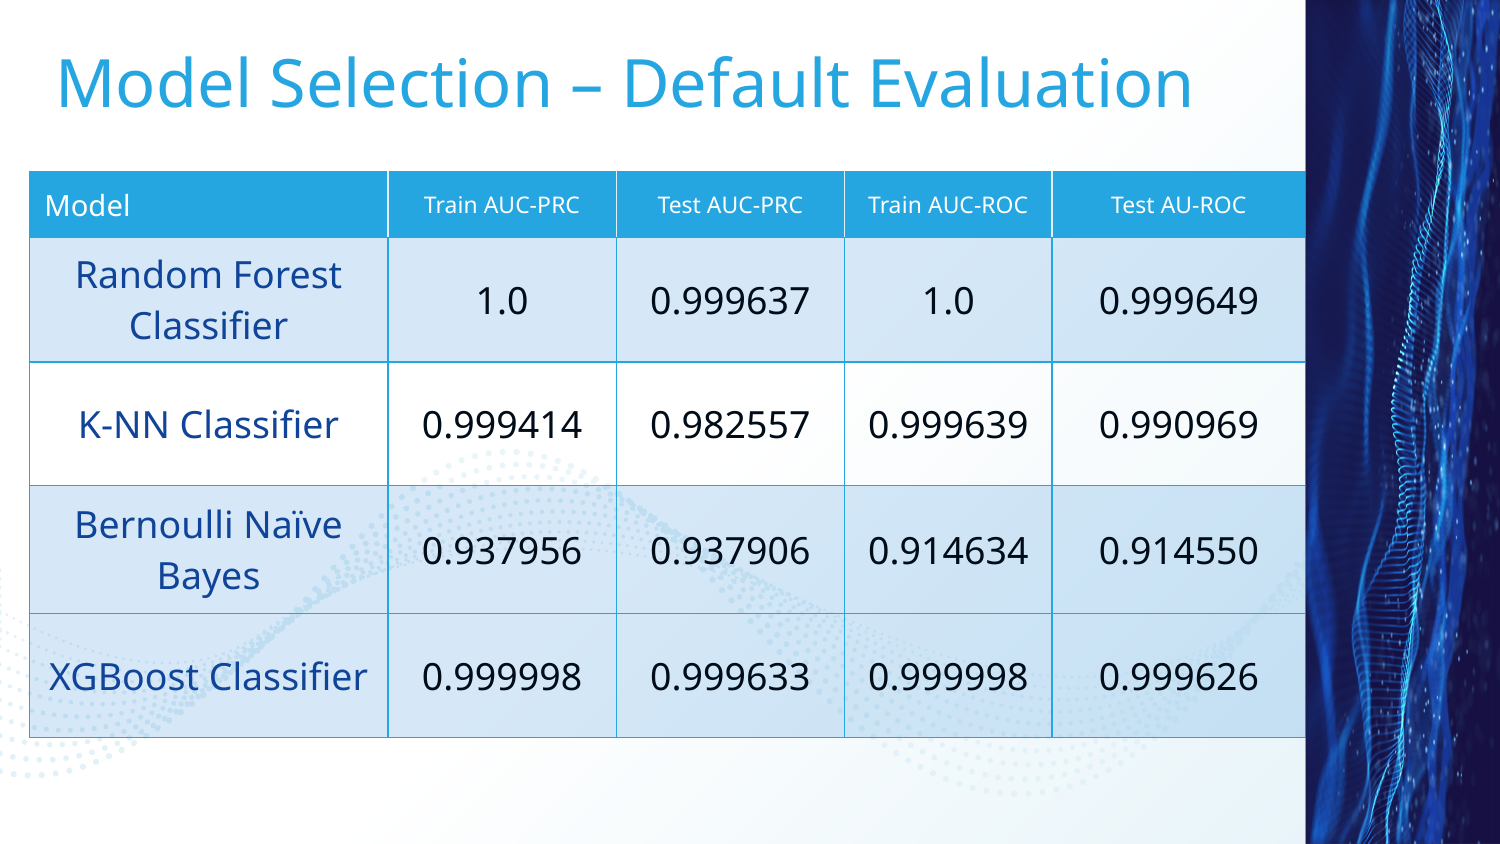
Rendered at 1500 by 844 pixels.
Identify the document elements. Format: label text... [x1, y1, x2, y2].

table_header Model [30, 172, 387, 237]
table_cell Bernoulli Naïve Bayes [30, 486, 387, 613]
table_cell 0.999649 [1053, 238, 1305, 309]
table_cell 0.999637 [617, 238, 844, 361]
table_cell 1.0 [389, 238, 616, 361]
table_cell 0.999998 [389, 614, 616, 737]
table_cell 0.999414 [389, 363, 616, 485]
table_cell Random Forest Classifier [30, 238, 387, 361]
table_header Test AU-ROC [1053, 172, 1305, 237]
table_cell 1.0 [845, 238, 1051, 361]
table_cell 0.937956 [389, 486, 616, 613]
table_cell 0.914634 [845, 486, 1051, 613]
table_cell 0.914550 [1053, 541, 1305, 613]
table_cell K-NN Classifier [30, 363, 387, 485]
table_cell 0.937906 [617, 486, 844, 613]
table_cell 0.999639 [845, 363, 989, 485]
table_cell 0.999998 [845, 614, 1051, 737]
table_cell 0.999626 [1053, 614, 1305, 737]
text_box Model Selection – Default Evaluation [55, 57, 1259, 123]
table_header Train AUC-PRC [389, 172, 616, 237]
picture [994, 0, 1500, 843]
table_cell XGBoost Classifier [30, 614, 387, 737]
table_header Train AUC-ROC [845, 172, 1051, 237]
table_cell 0.999633 [617, 614, 844, 737]
table_header Test AUC-PRC [617, 172, 844, 237]
table_cell 0.982557 [617, 363, 844, 485]
